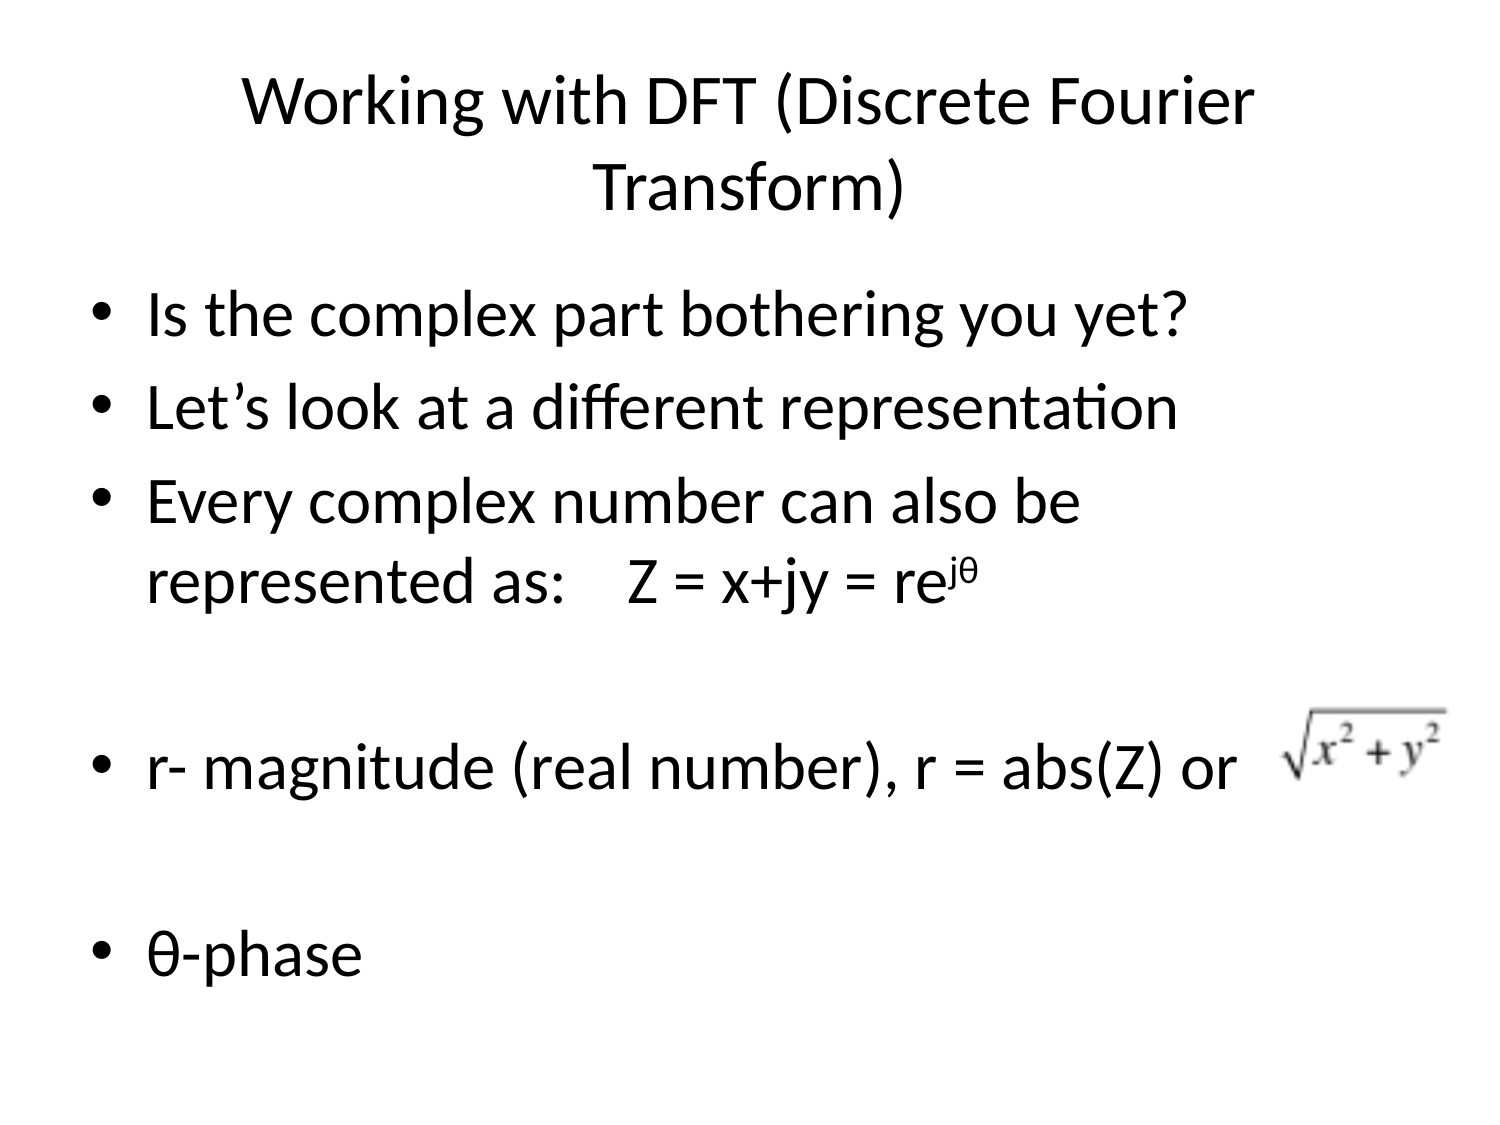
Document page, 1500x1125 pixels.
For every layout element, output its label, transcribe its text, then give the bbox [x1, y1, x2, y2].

list Is the complex part bothering you yet? Let’s look at a different representation Every complex number can also be represented as: Z = x+jy = rejθ r- magnitude (real number), r = abs(Z) or θ-phase [75, 262, 1425, 1005]
title Working with DFT (Discrete Fourier Transform) [75, 45, 1425, 233]
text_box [1274, 699, 1450, 786]
